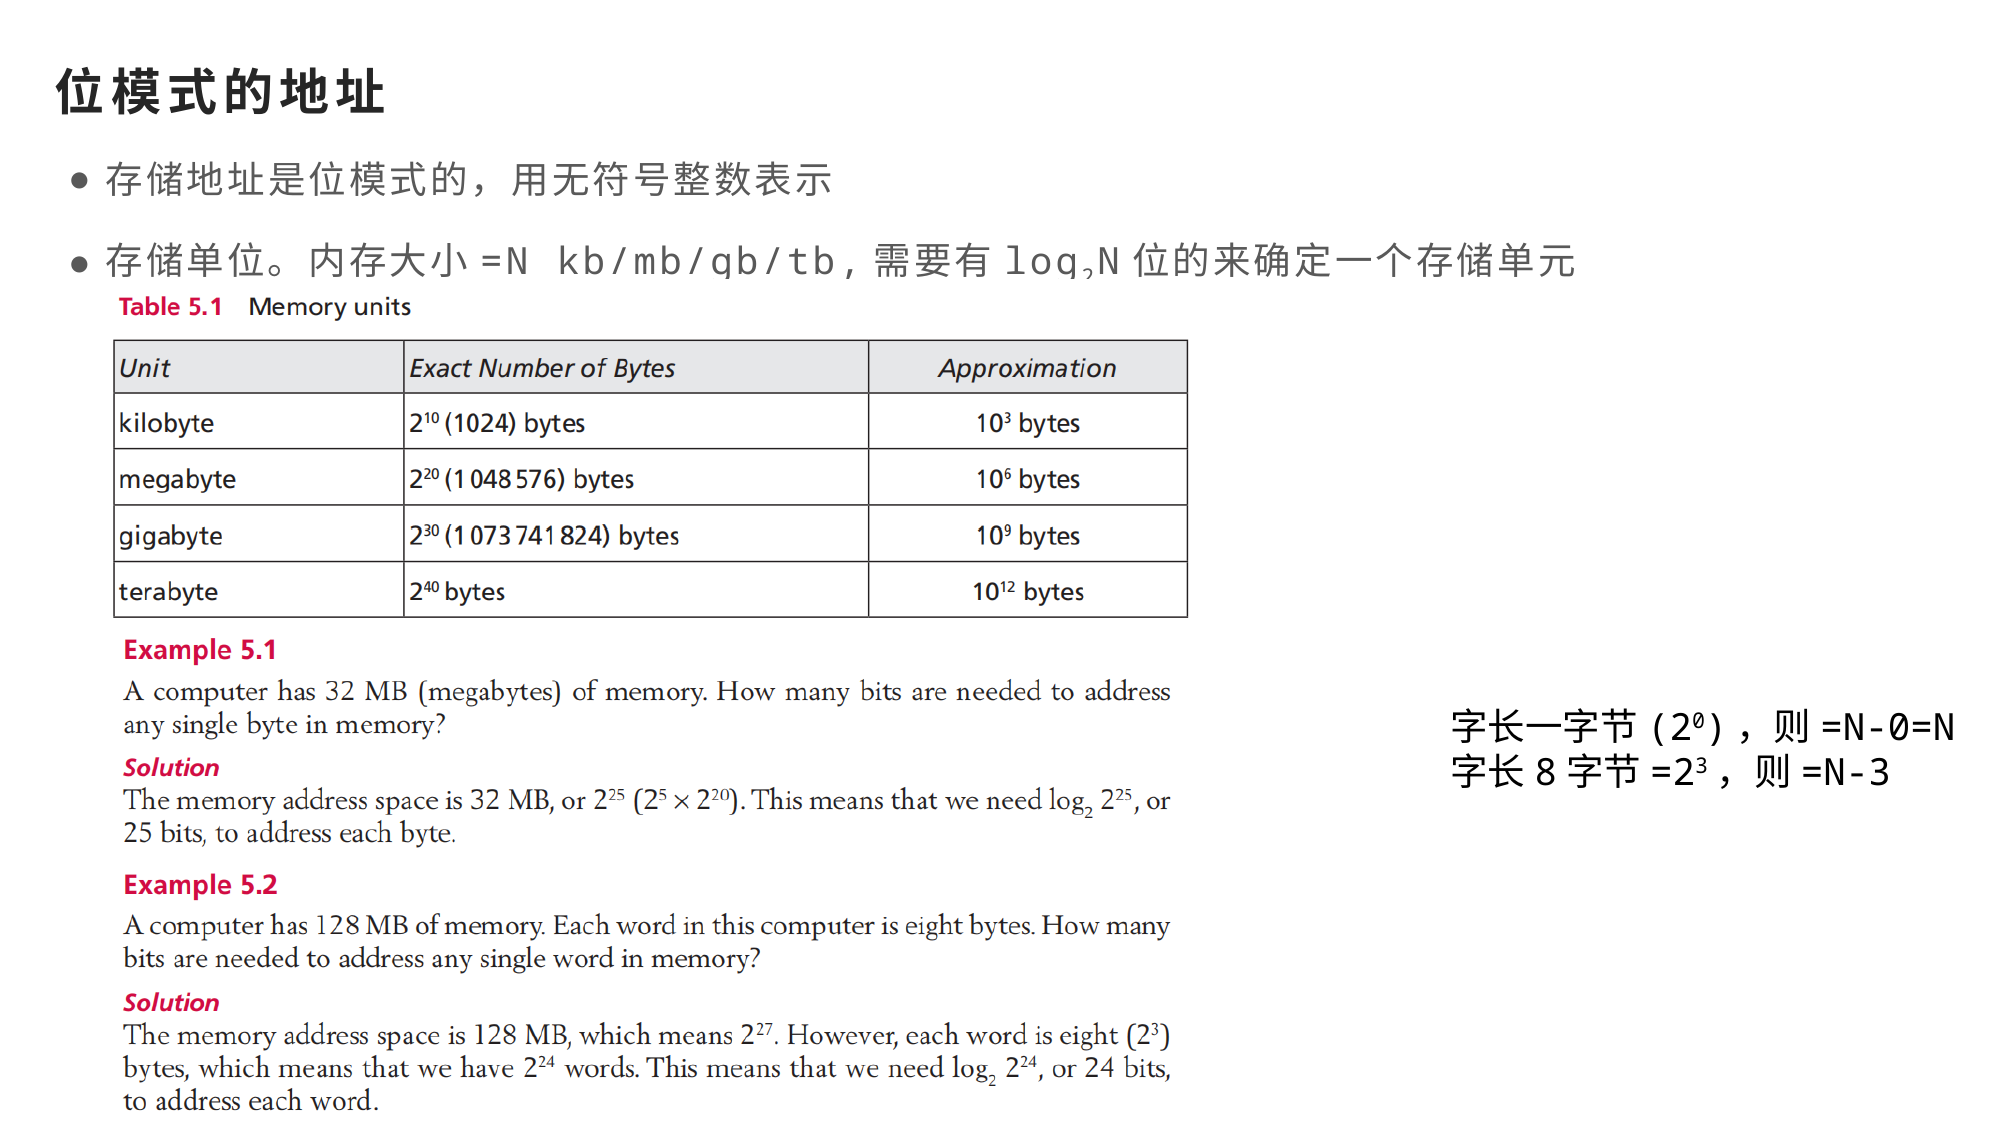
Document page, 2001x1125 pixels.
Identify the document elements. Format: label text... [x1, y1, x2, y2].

picture [95, 279, 1230, 1125]
list 存储地址是位模式的，用无符号整数表示 存储单位。内存大小=N kb/mb/gb/tb,需要有log2N位的来确定一个存储单元 [53, 135, 1853, 916]
title 位模式的地址 [40, 32, 1840, 149]
text_box 字长一字节(20)，则=N-0=N 字长8字节=23，则=N-3 [1435, 695, 2000, 845]
